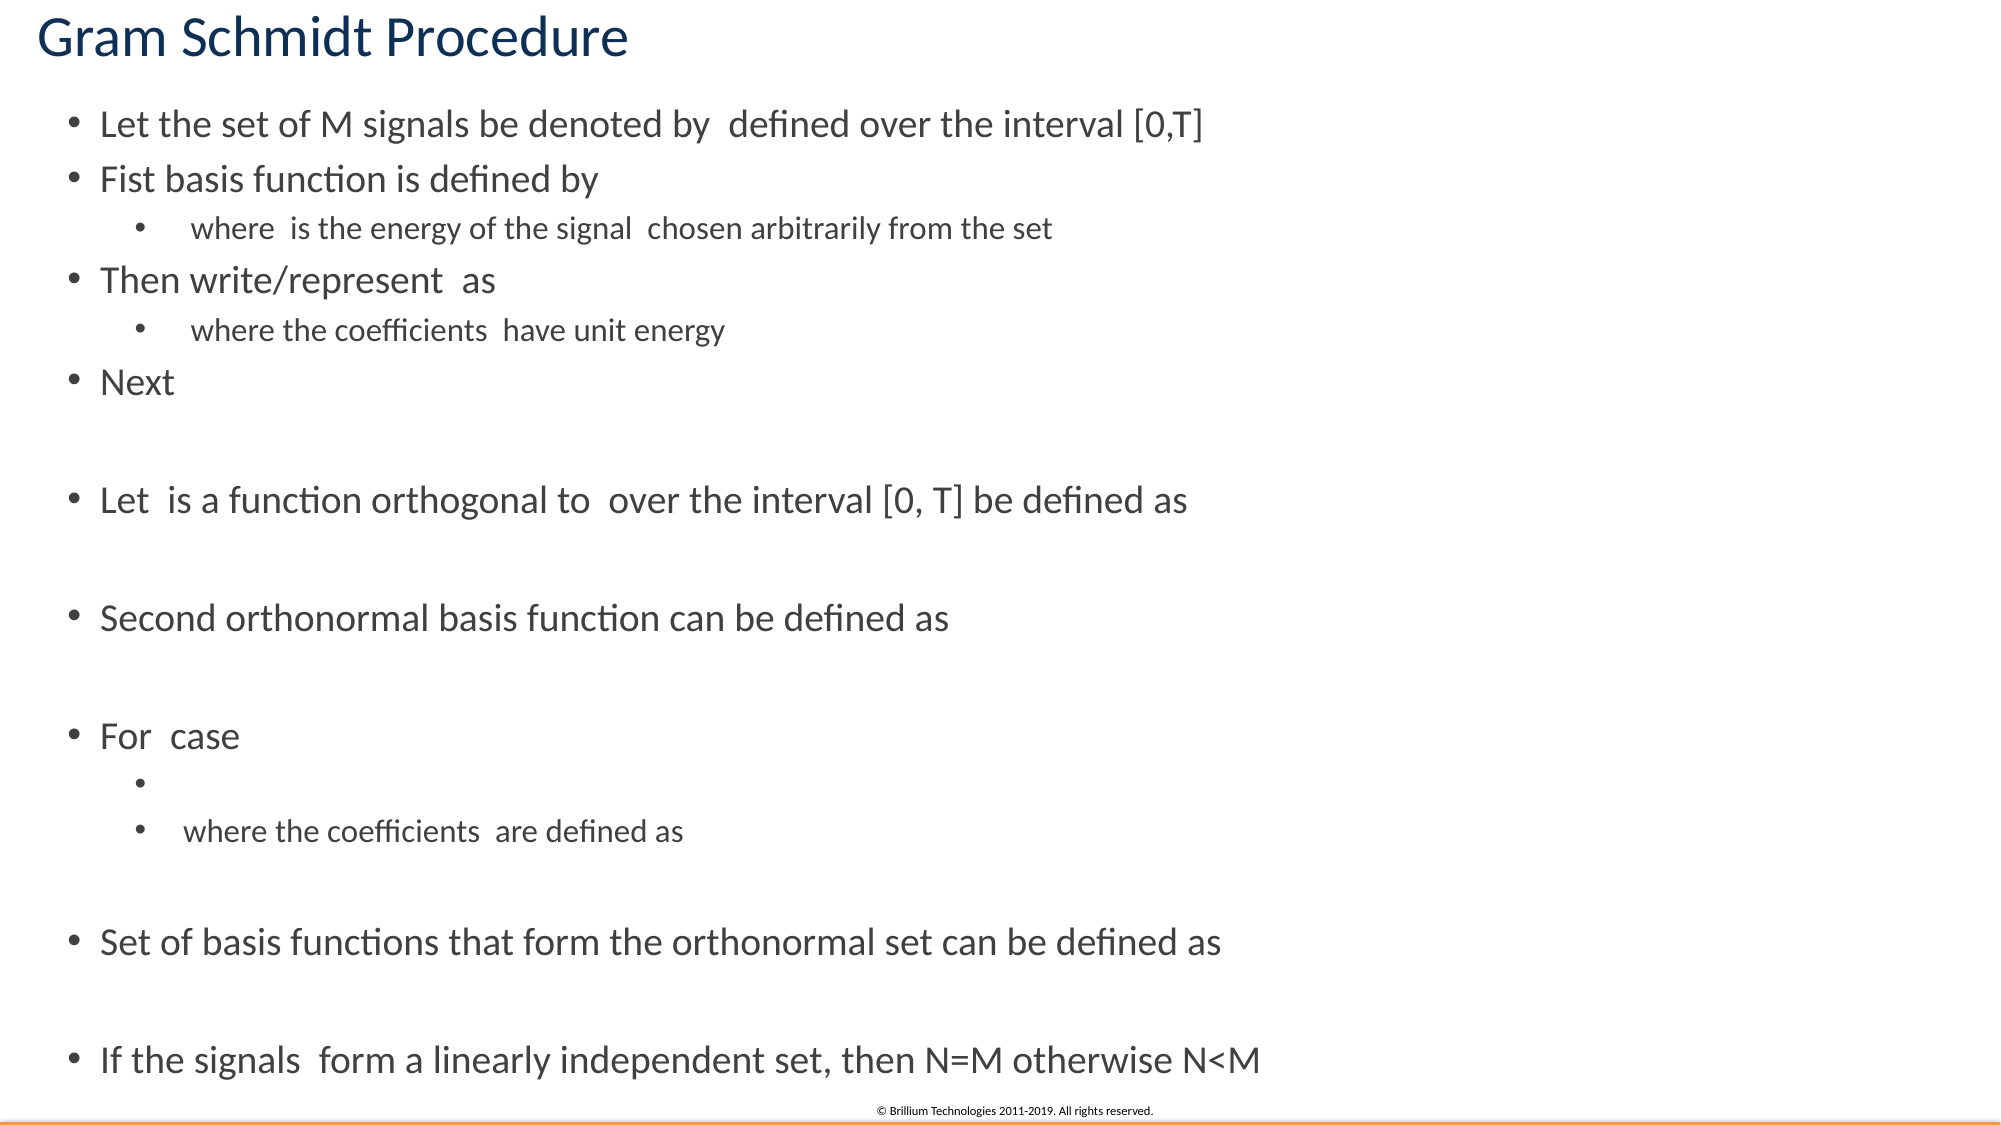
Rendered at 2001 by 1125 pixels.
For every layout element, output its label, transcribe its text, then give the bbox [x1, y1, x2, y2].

title Gram Schmidt Procedure [22, 0, 1900, 66]
